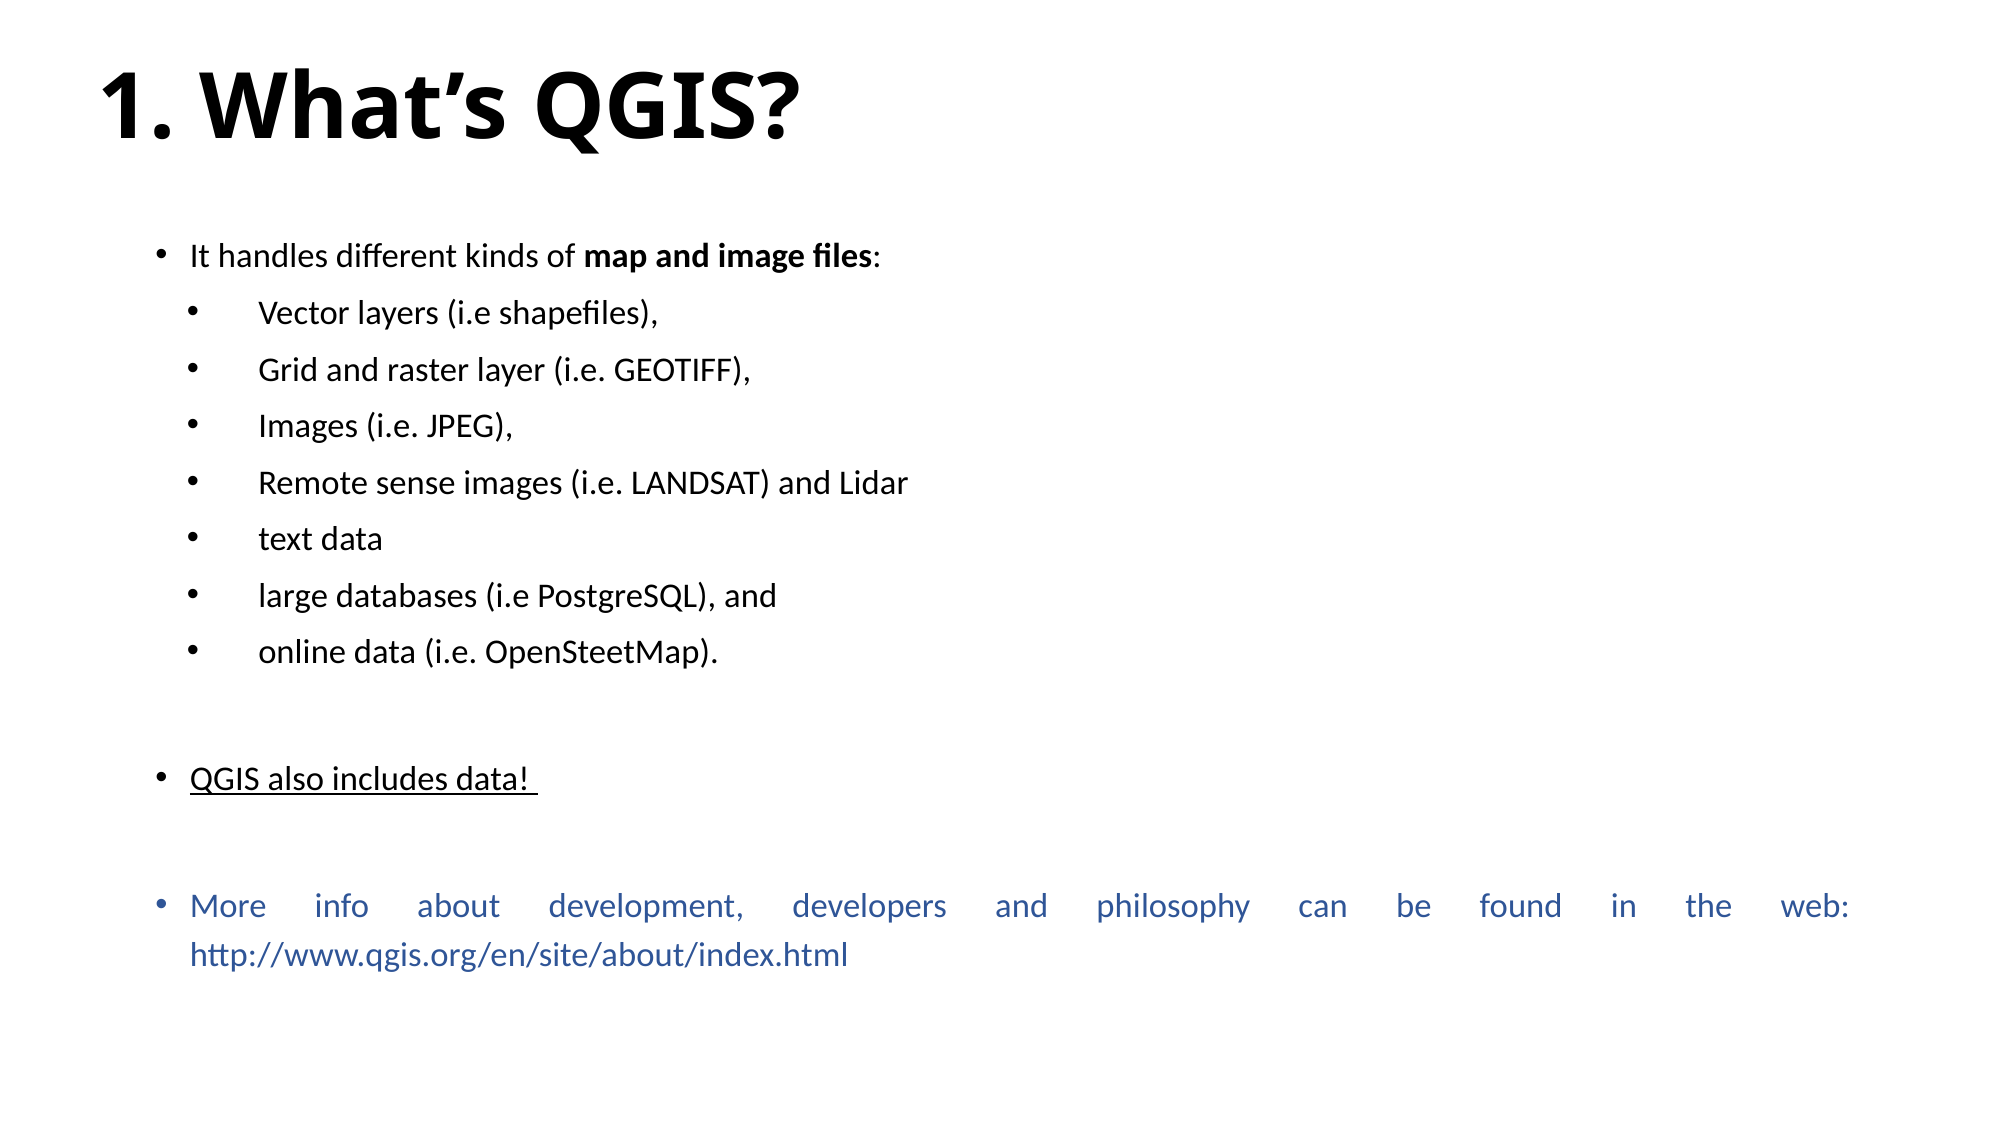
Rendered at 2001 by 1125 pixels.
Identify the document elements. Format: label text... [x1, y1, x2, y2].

title 1. What’s QGIS? [82, 0, 1808, 218]
list It handles different kinds of map and image files: Vector layers (i.e shapefiles), Grid and raster layer (i.e. GEOTIFF), Images (i.e. JPEG), Remote sense images (i.e. LANDSAT) and Lidar text data large databases (i.e PostgreSQL), and online data (i.e. OpenSteetMap). QGIS also includes data! More info about development, developers and philosophy can be found in the web: http://www.qgis.org/en/site/about/index.html [140, 217, 1866, 991]
